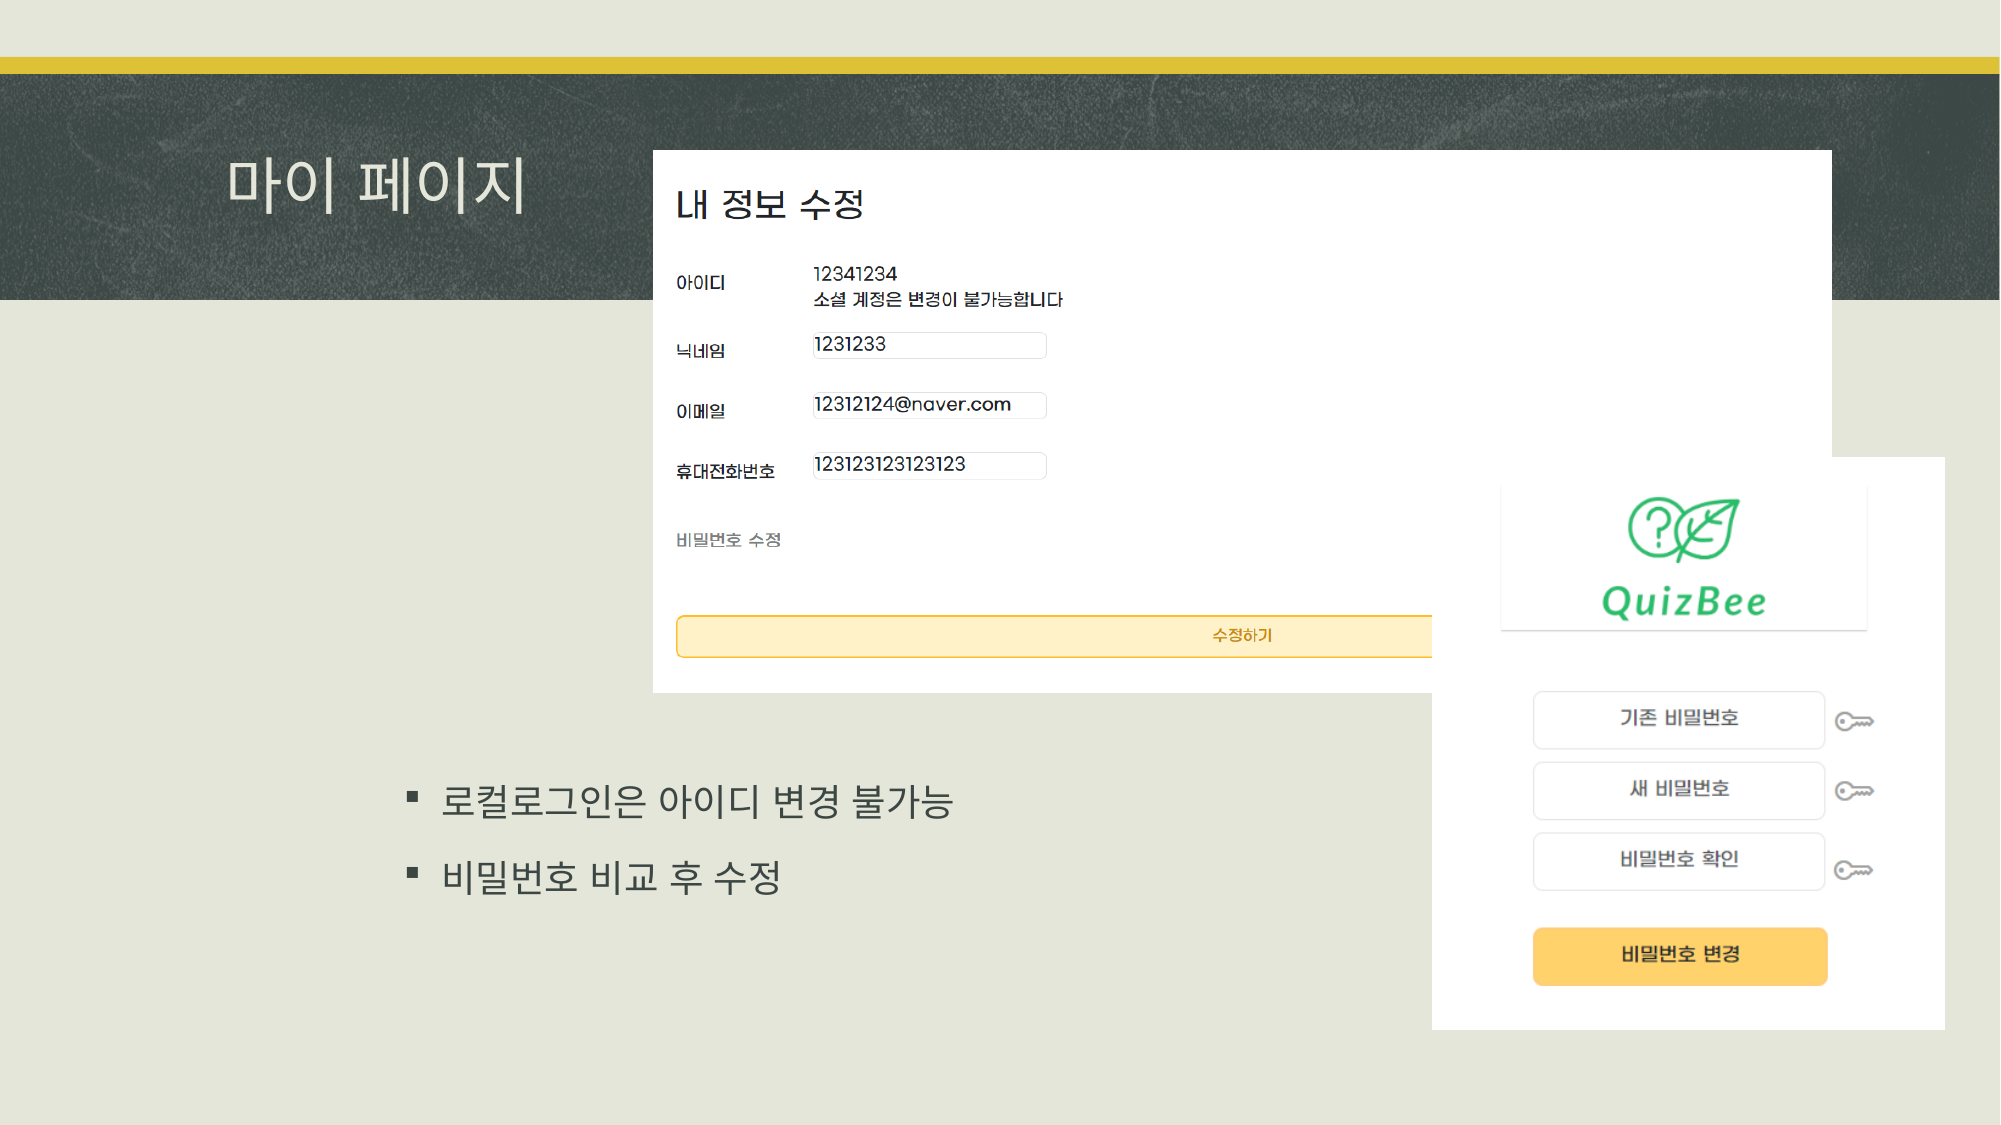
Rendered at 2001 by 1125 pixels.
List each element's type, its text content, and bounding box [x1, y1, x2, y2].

picture [0, 74, 2000, 1030]
list 로컬로그인은 아이디 변경 불가능 비밀번호 비교 후 수정 [388, 771, 1029, 1125]
title 마이 페이지 [210, 76, 1790, 300]
